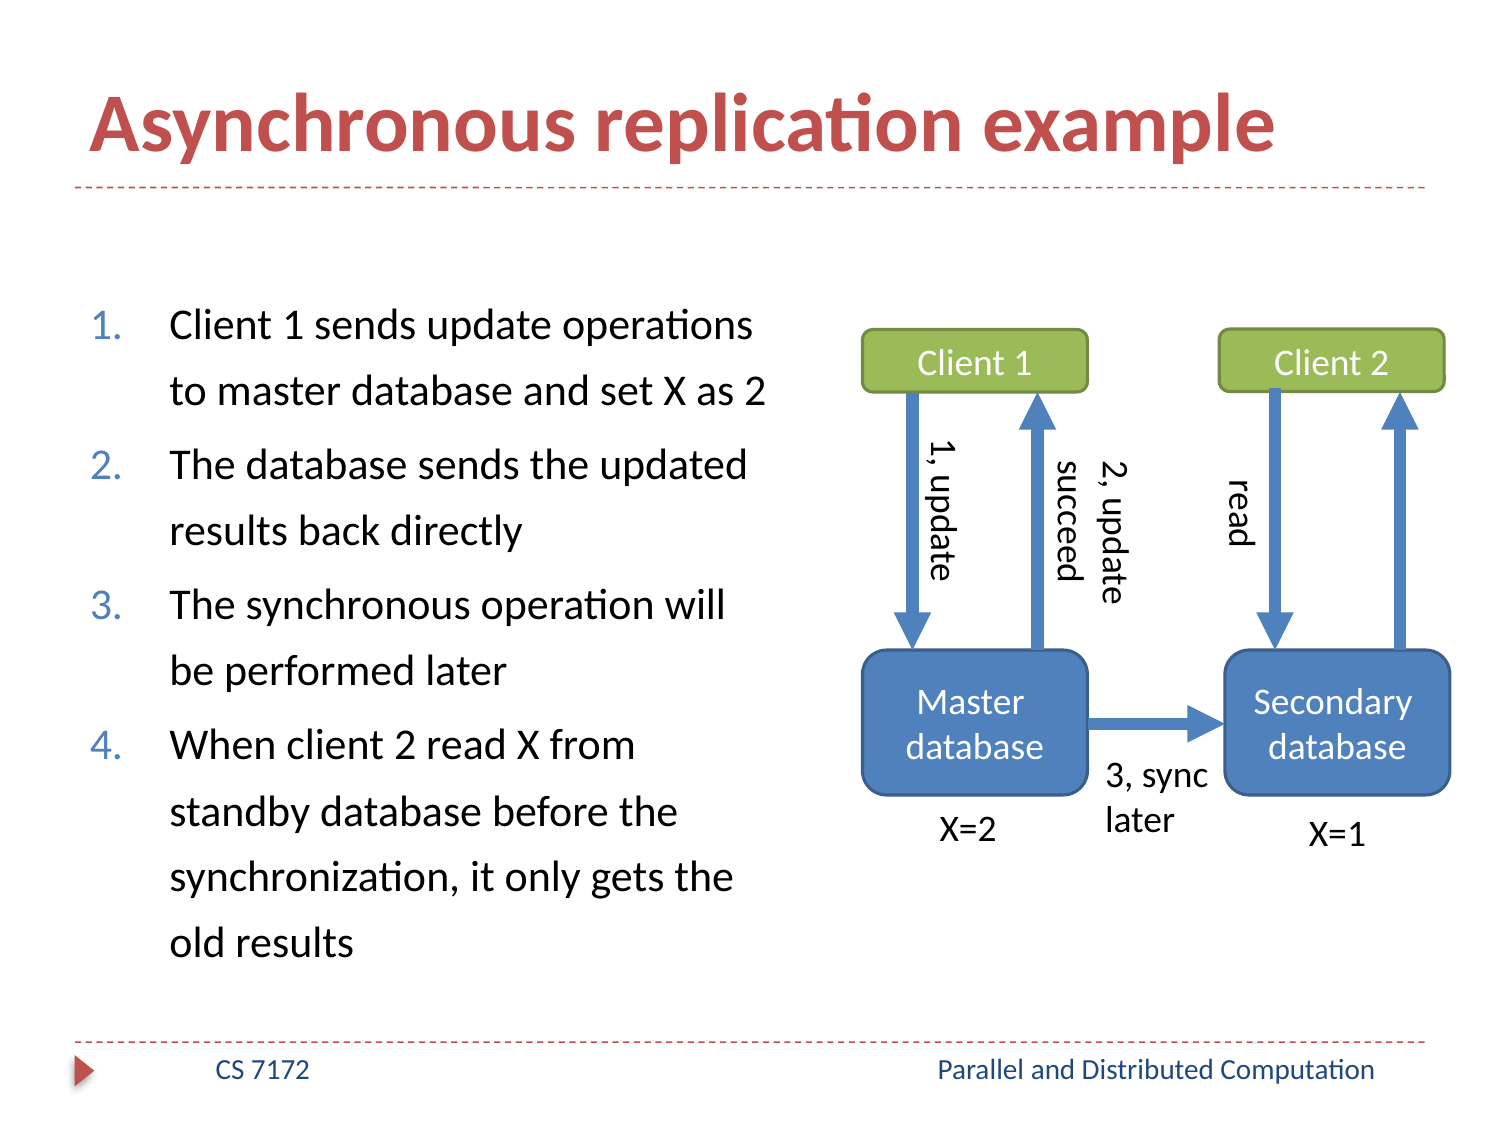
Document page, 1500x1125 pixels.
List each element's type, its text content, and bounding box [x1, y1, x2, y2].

title Asynchronous replication example [75, 12, 1425, 175]
text_box 3, sync later [1090, 742, 1228, 848]
text_box X=1 [1294, 801, 1381, 861]
text_box Secondary database [1223, 648, 1452, 797]
text_box Master database [860, 648, 1090, 797]
slide_number Parallel and Distributed Computation [887, 1042, 1426, 1103]
text_box Client 2 [1217, 327, 1446, 394]
text_box read [1214, 465, 1268, 564]
list Client 1 sends update operations to master database and set X as 2 The database sends the updated results back directly The synchronous operation will be performed later When client 2 read X from standby database before the synchronization, it only gets the old results [75, 275, 788, 1025]
text_box Client 1 [860, 327, 1090, 394]
text_box X=2 [924, 796, 1012, 856]
slide_number CS 7172 [100, 1042, 426, 1103]
text_box 2, update succeed [1043, 445, 1148, 680]
text_box 1, update [918, 423, 976, 598]
